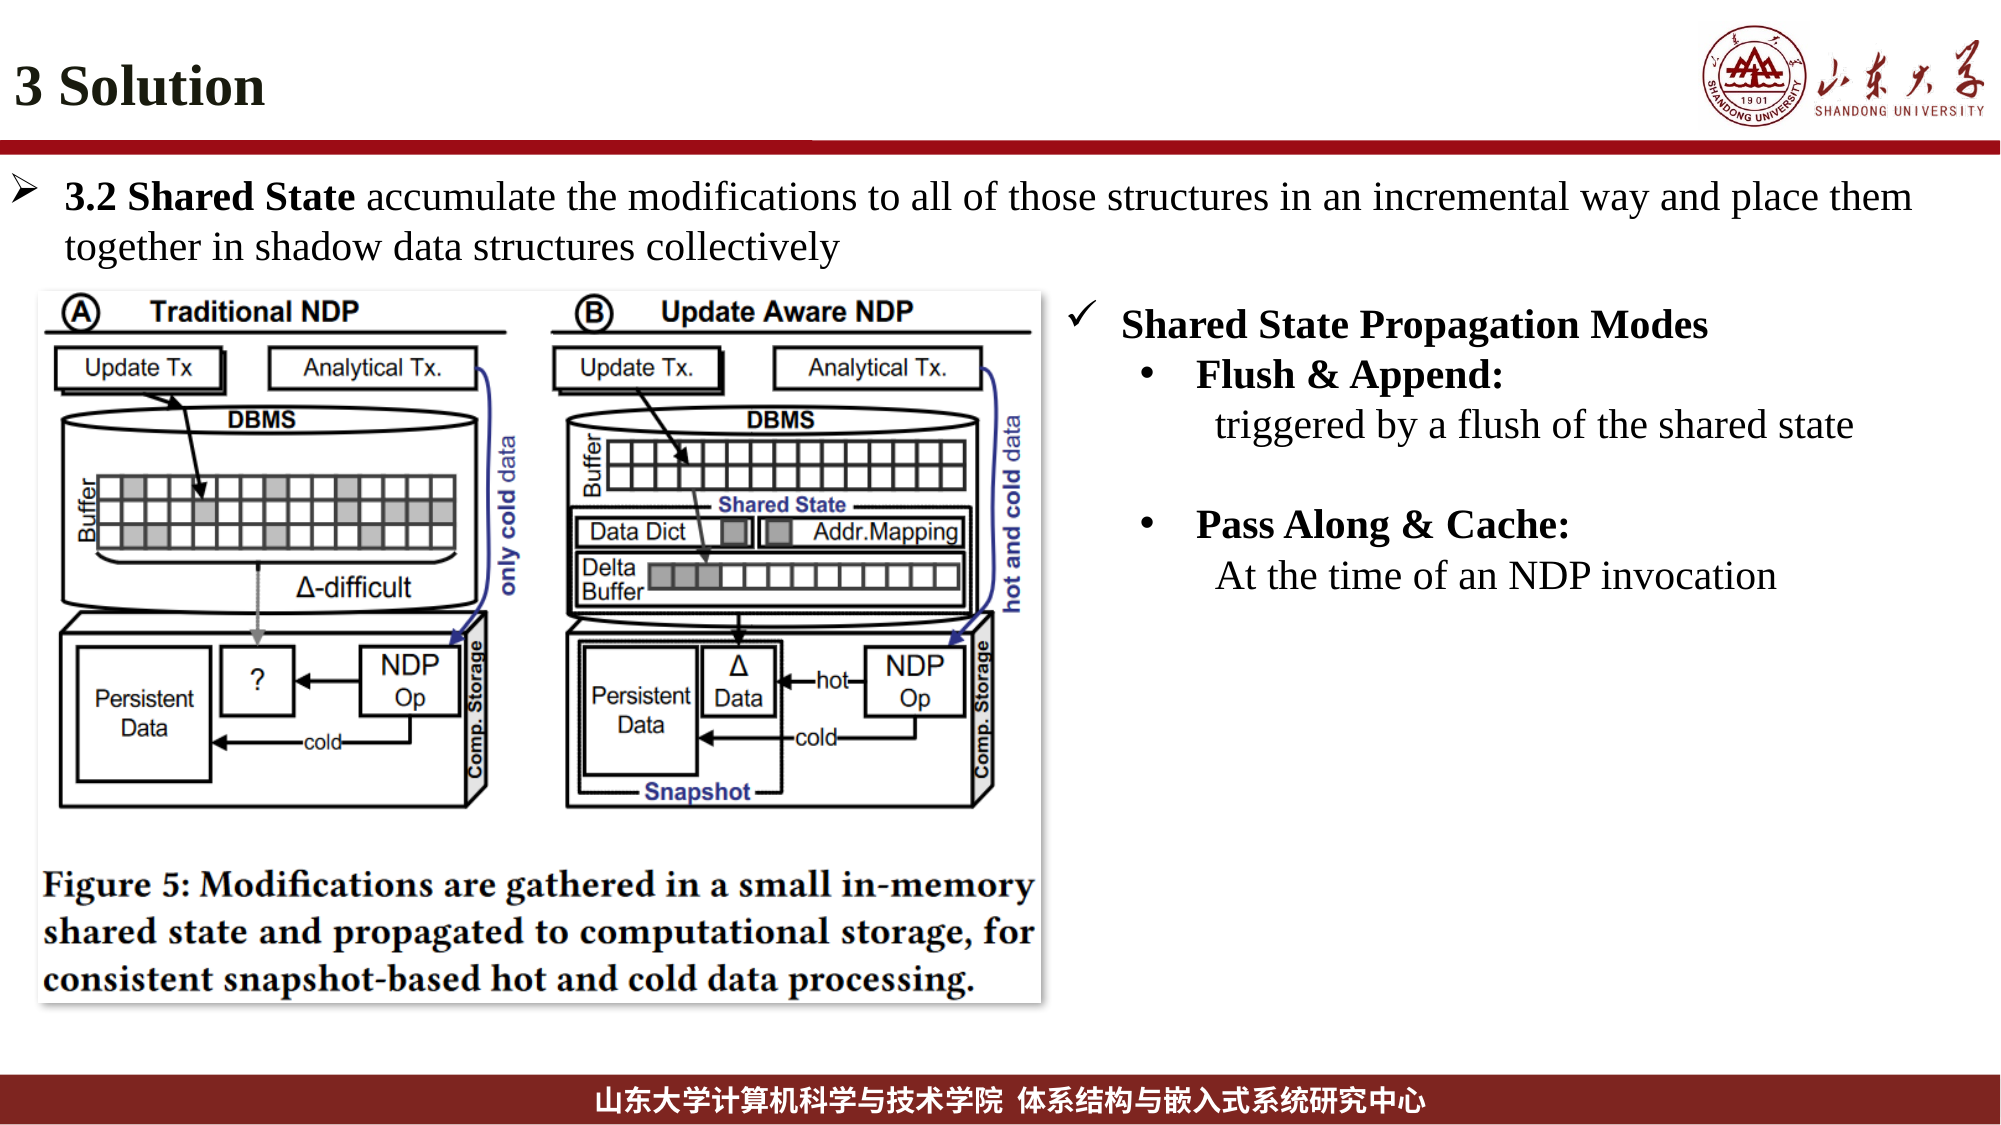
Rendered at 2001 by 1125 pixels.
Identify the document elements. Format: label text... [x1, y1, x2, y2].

picture [1698, 21, 1985, 130]
title 3 Solution [0, 48, 1575, 161]
picture [38, 291, 1041, 1003]
text_box 3.2 Shared State accumulate the modifications to all of those structures in an incremental way and place them together in shadow data structures collectively [0, 161, 1962, 326]
text_box Shared State Propagation Modes Flush & Append: triggered by a flush of the shared state Pass Along & Cache: At the time of an NDP invocation [1049, 289, 1933, 936]
